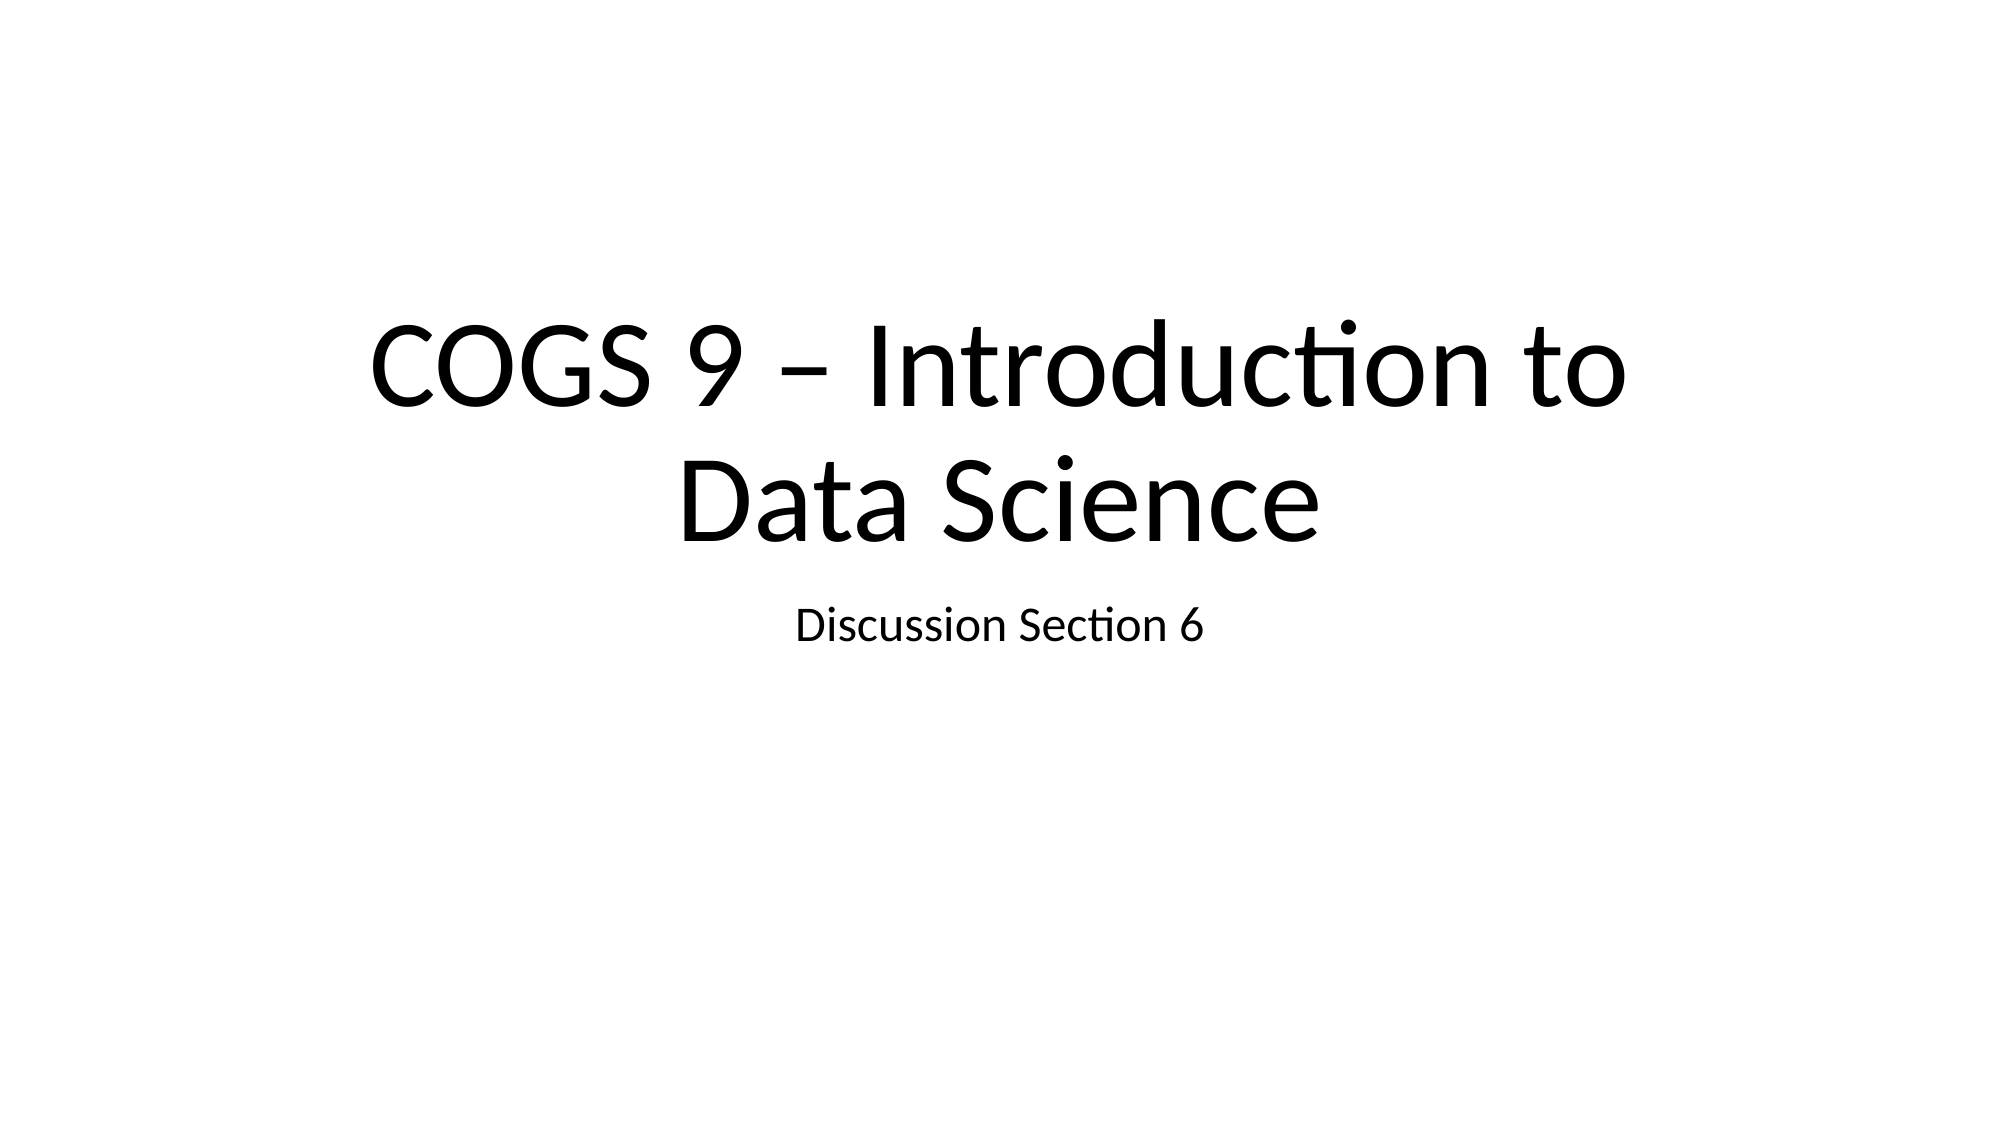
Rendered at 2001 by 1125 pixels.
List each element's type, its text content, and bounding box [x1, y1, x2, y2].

title COGS 9 – Introduction to Data Science [249, 184, 1750, 576]
subtitle Discussion Section 6 [249, 590, 1750, 863]
